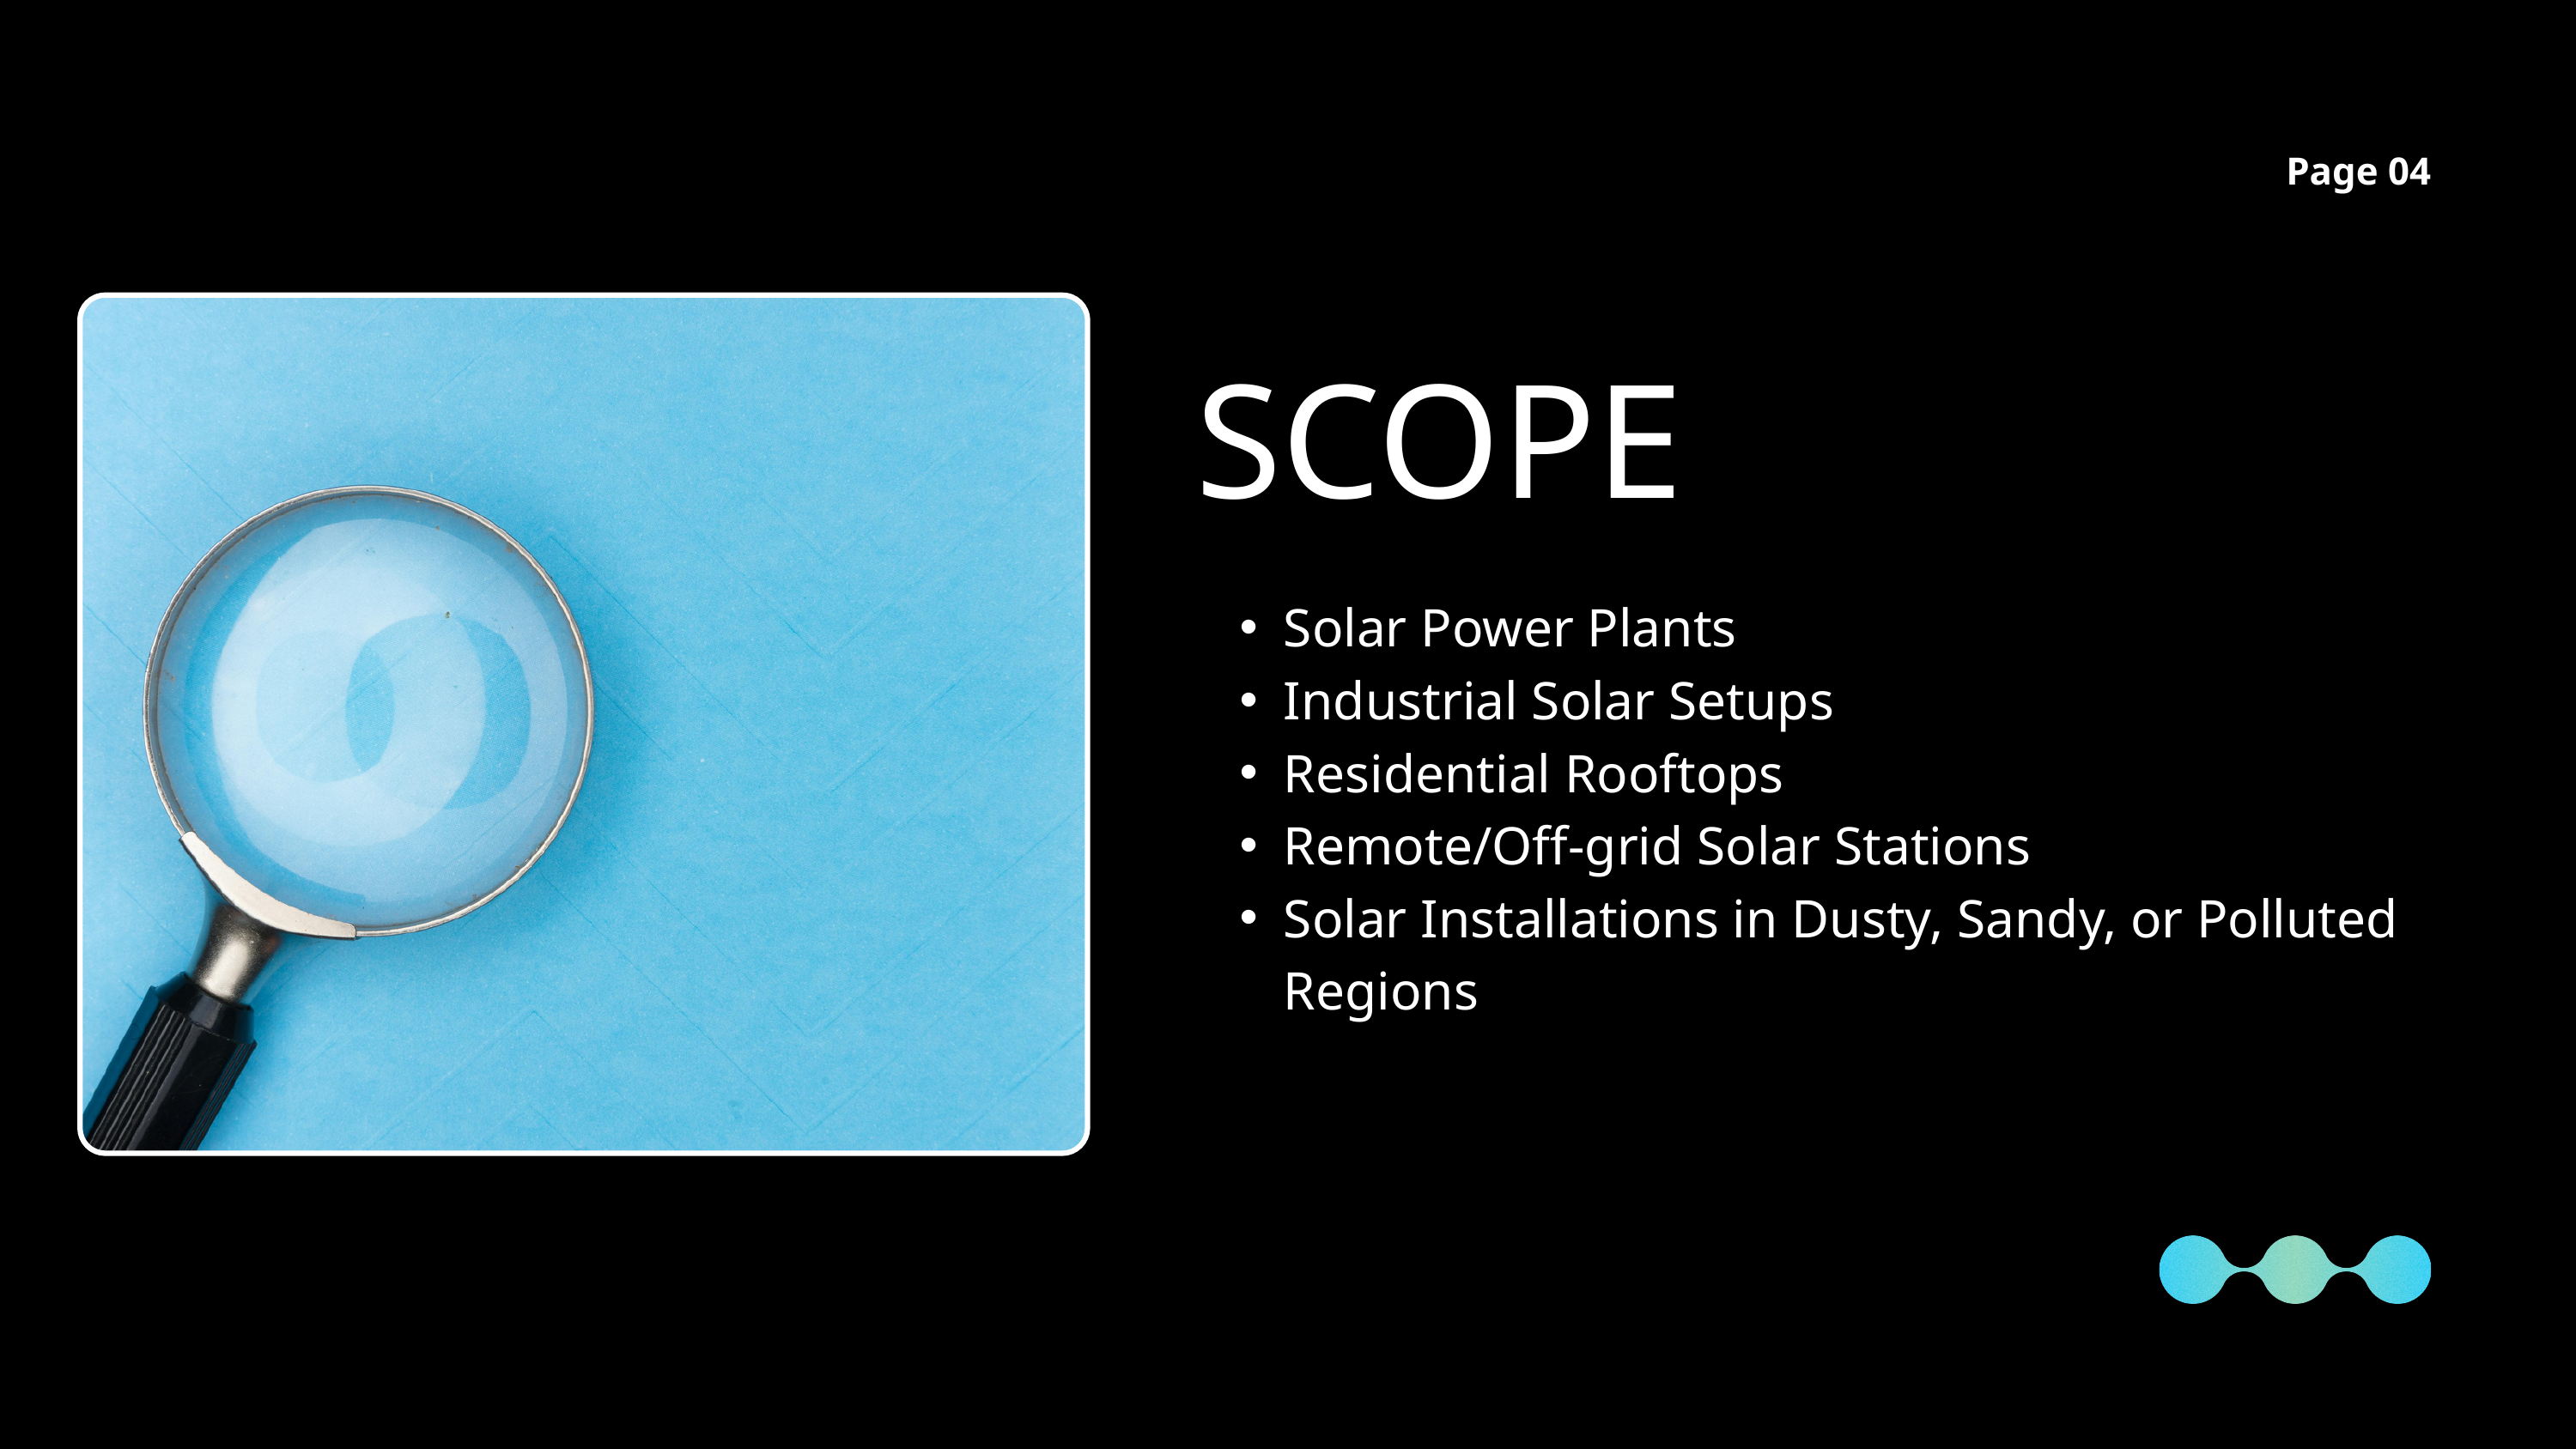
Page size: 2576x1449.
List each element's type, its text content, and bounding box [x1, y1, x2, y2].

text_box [79, 294, 1088, 1154]
text_box Page 04 [2243, 139, 2432, 192]
text_box [2159, 1235, 2432, 1304]
text_box SCOPE [1195, 324, 2196, 530]
text_box Solar Power Plants Industrial Solar Setups Residential Rooftops Remote/Off-grid Solar Stations Solar Installations in Dusty, Sandy, or Polluted Regions [1195, 585, 2432, 1094]
